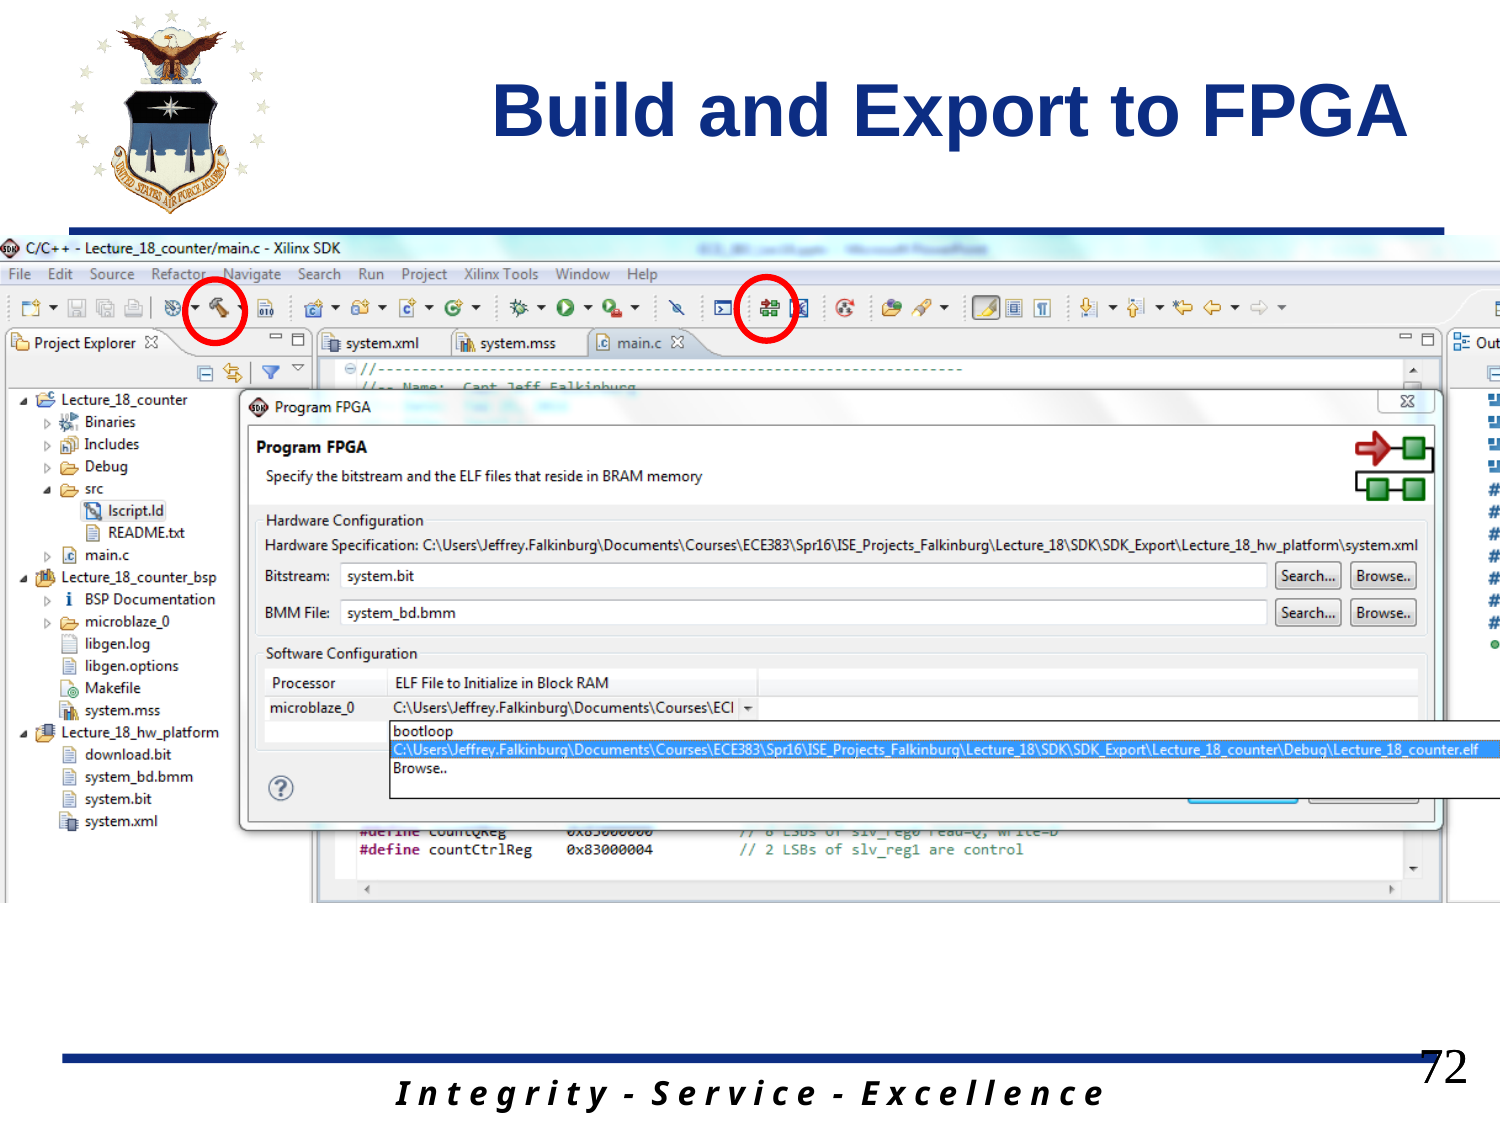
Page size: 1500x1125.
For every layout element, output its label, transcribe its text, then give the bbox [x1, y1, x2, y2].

title Build and Export to FPGA [313, 12, 1427, 201]
picture [0, 234, 1500, 903]
picture [63, 0, 275, 222]
text_box 72 [1133, 1025, 1484, 1104]
